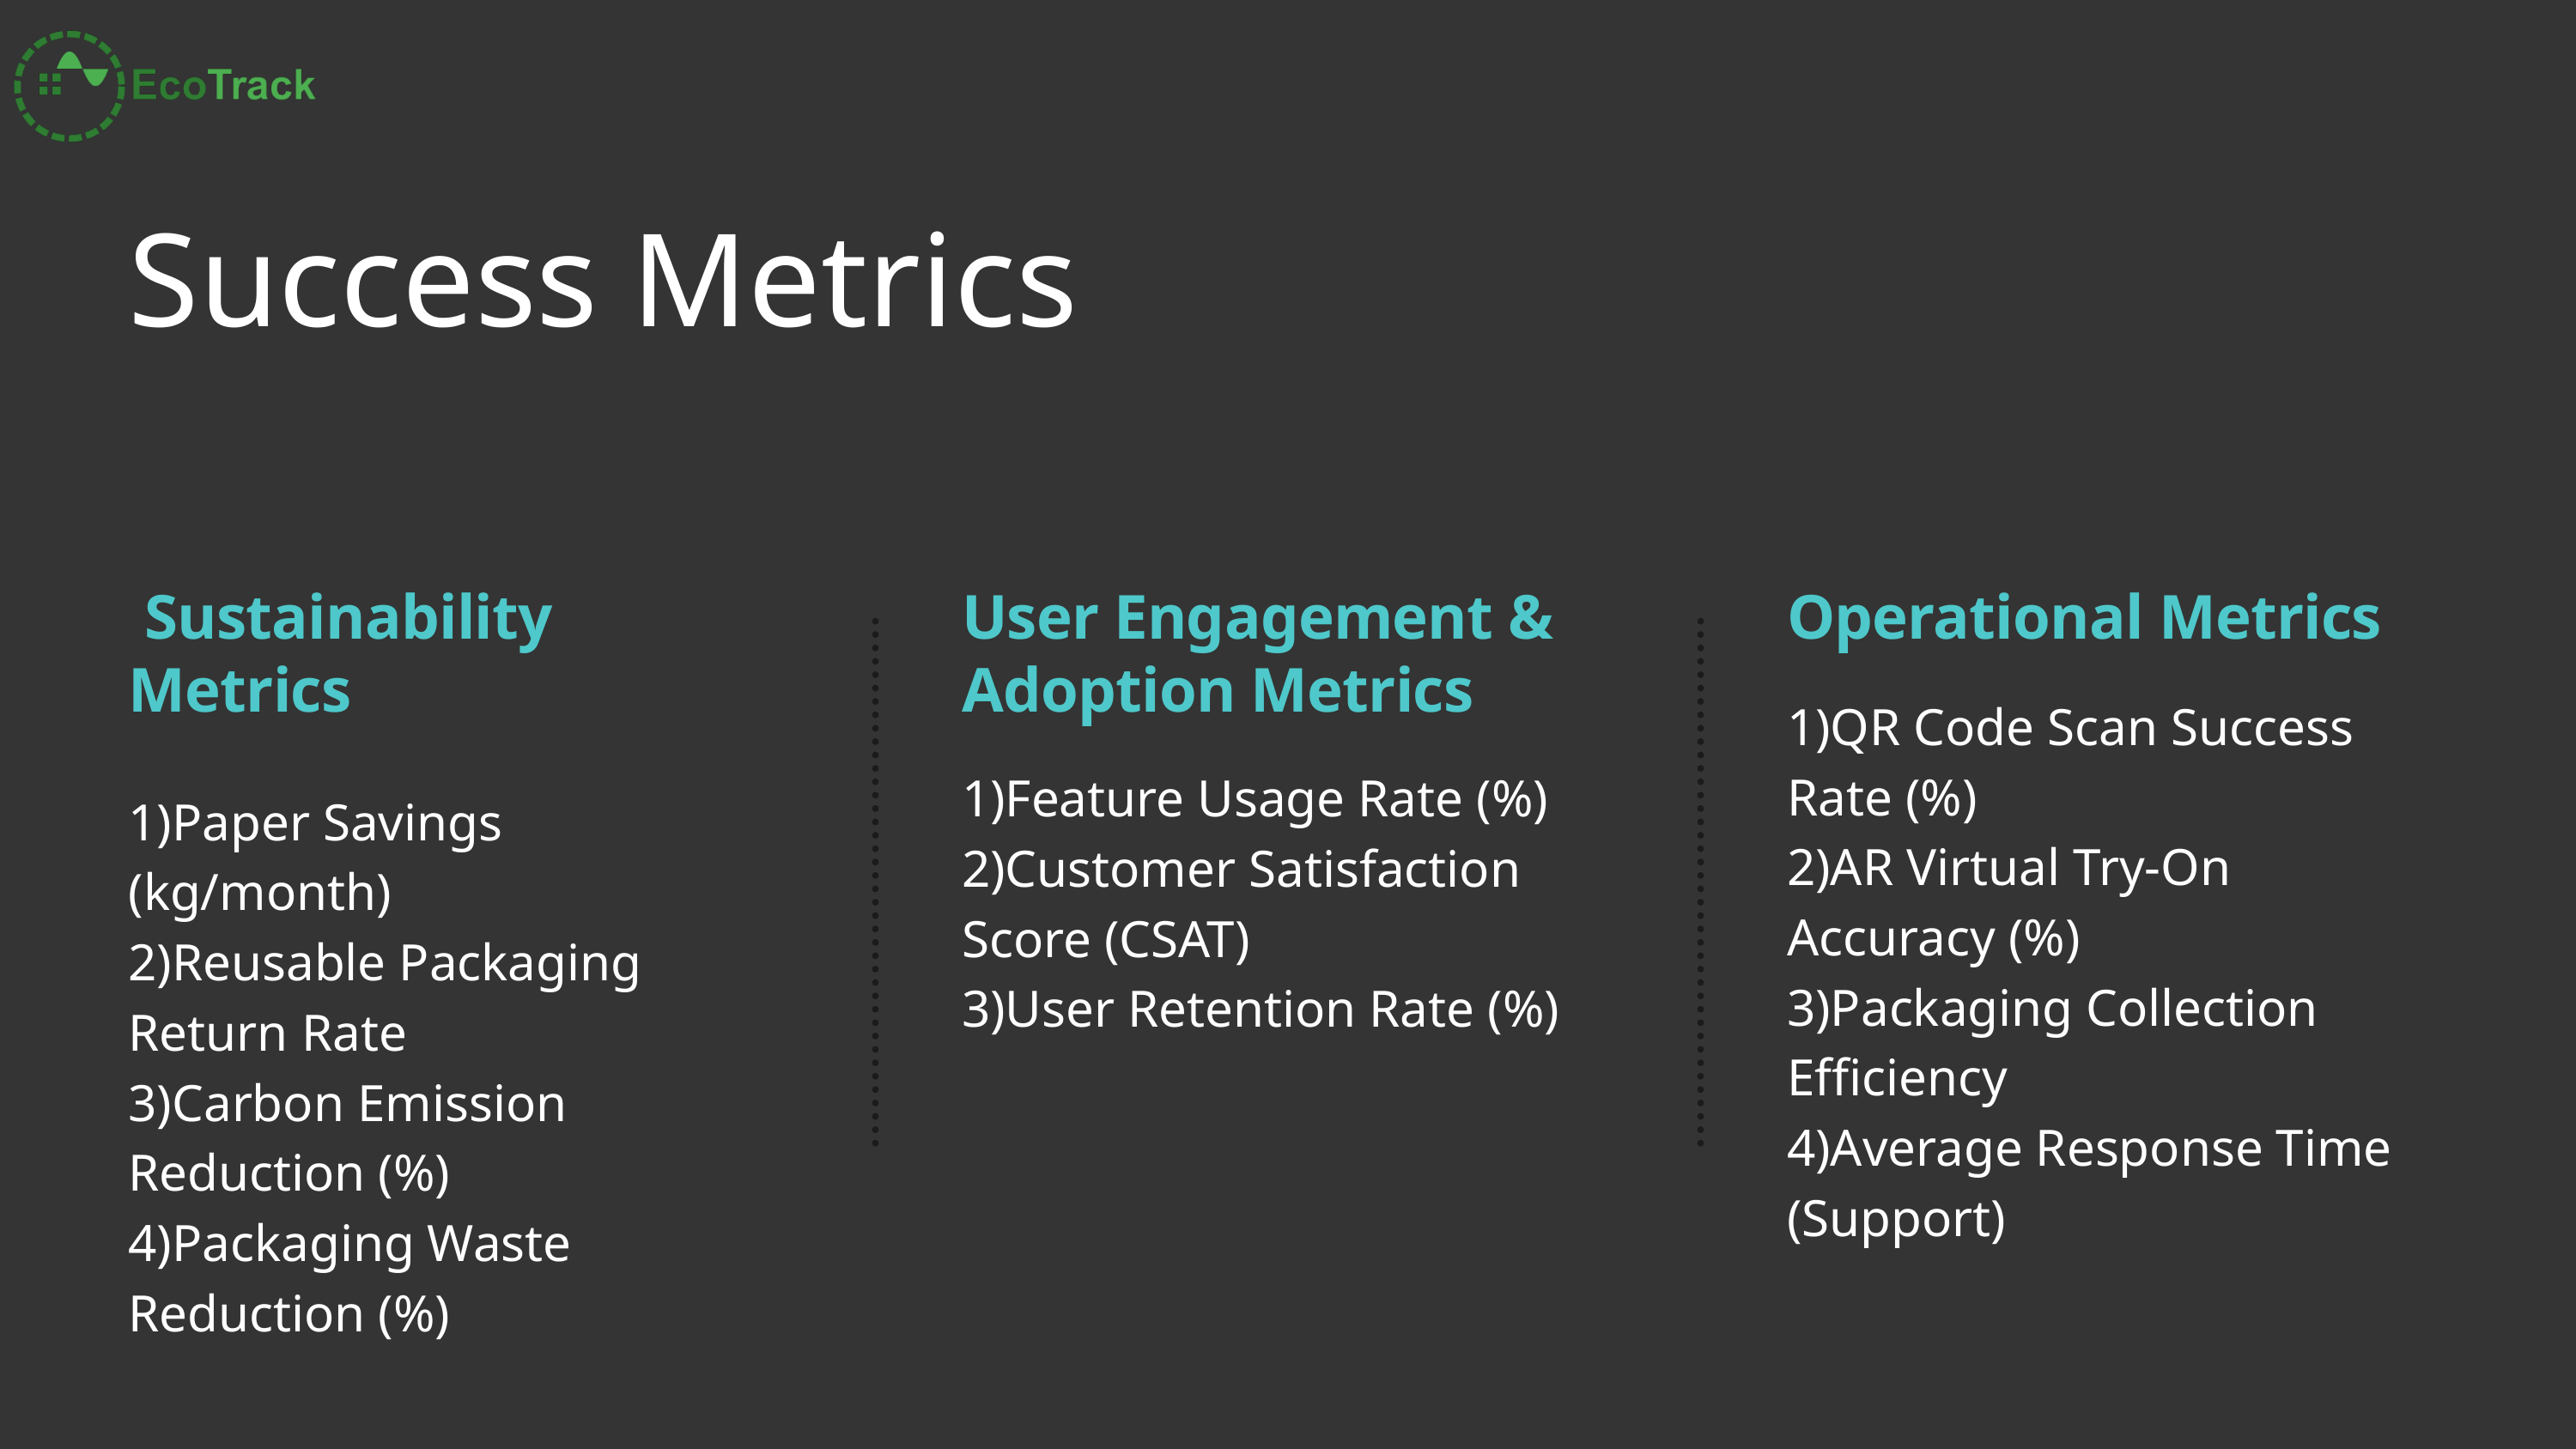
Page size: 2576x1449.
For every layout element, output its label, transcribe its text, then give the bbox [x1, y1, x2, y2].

text_box Success Metrics [128, 197, 1679, 353]
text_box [128, 578, 765, 1334]
text_box [0, 0, 348, 174]
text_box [961, 578, 1598, 1031]
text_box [1786, 578, 2423, 1239]
